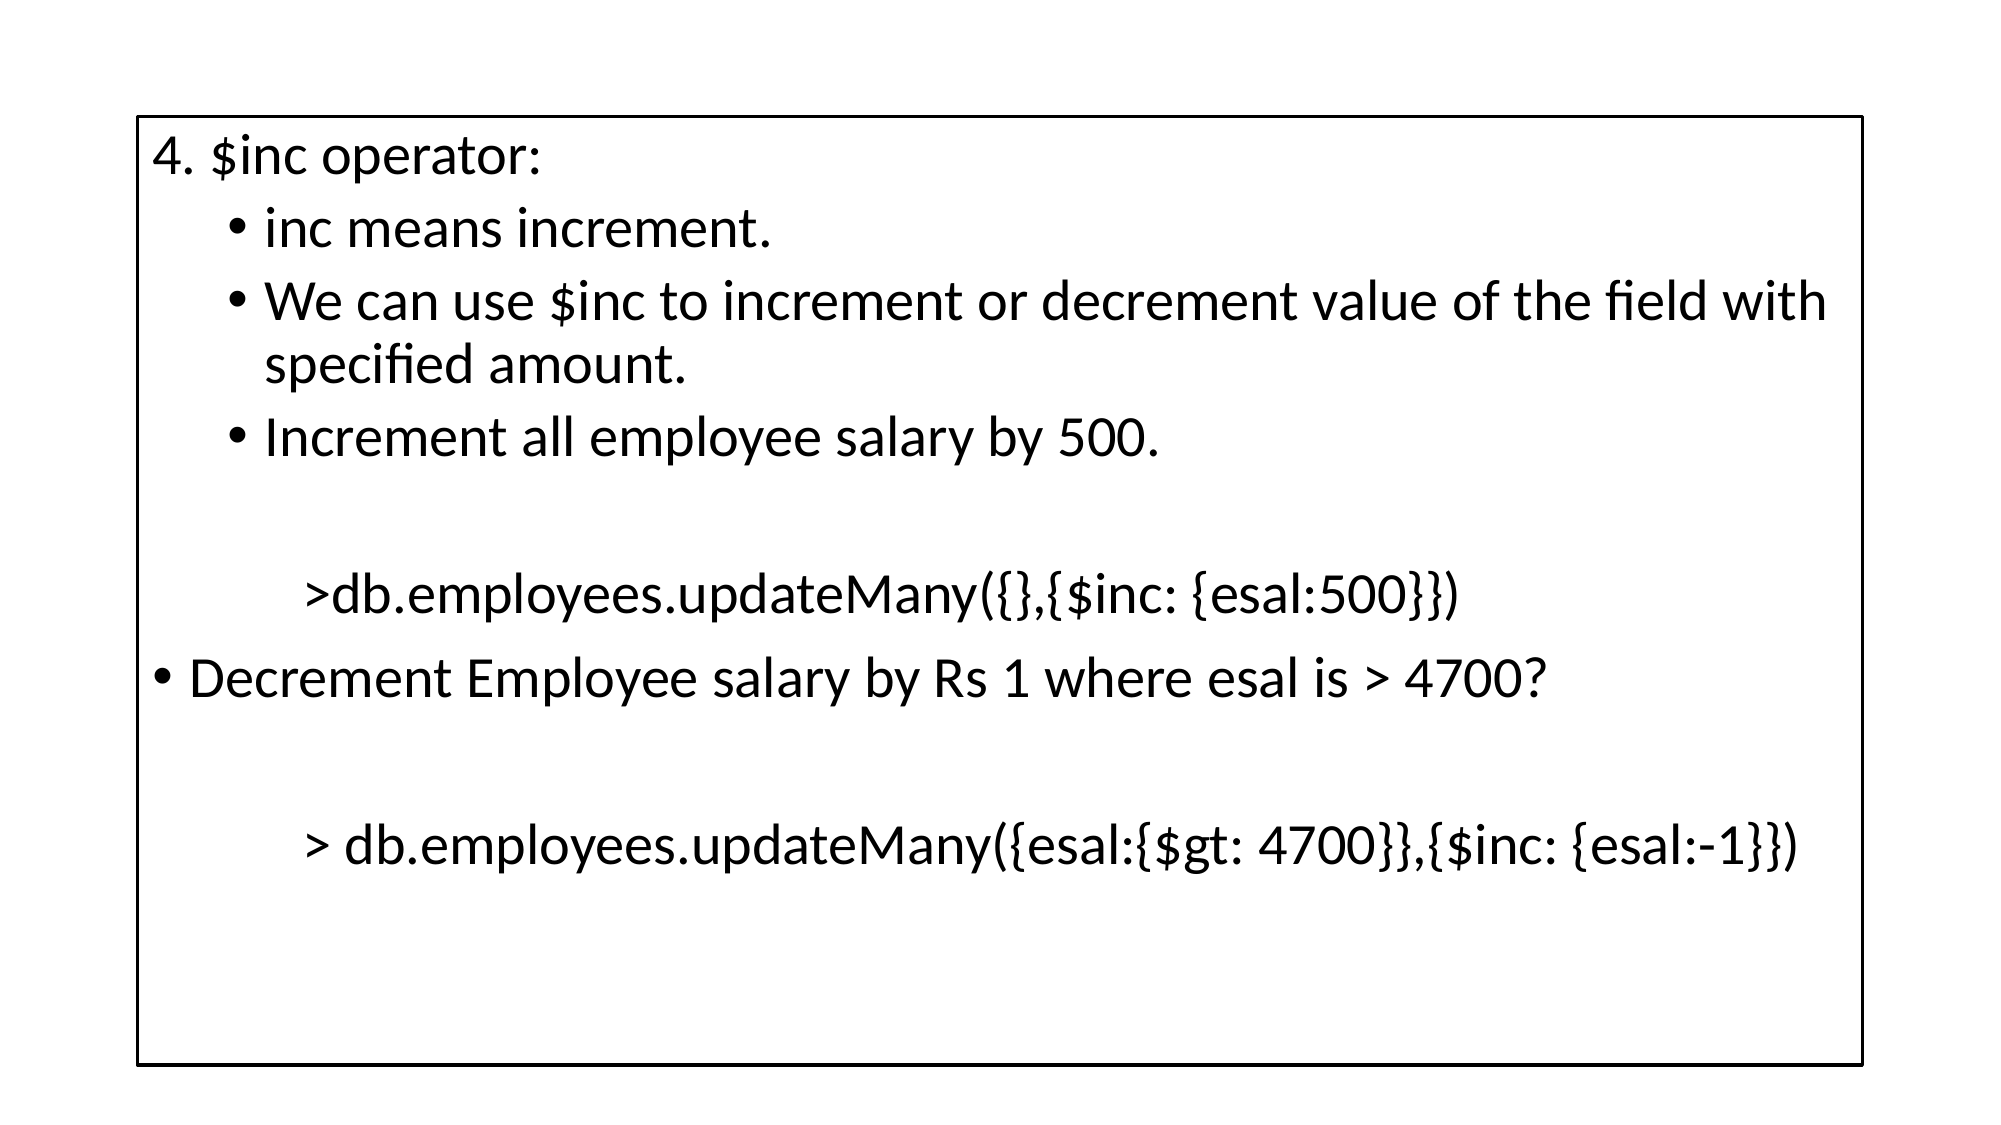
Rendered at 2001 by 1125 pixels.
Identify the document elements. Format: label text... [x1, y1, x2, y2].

list 4. $inc operator: inc means increment. We can use $inc to increment or decrement value of the field with specified amount. Increment all employee salary by 500. >db.employees.updateMany({},{$inc: {esal:500}}) Decrement Employee salary by Rs 1 where esal is > 4700? > db.employees.updateMany({esal:{$gt: 4700}},{$inc: {esal:-1}}) [137, 116, 1863, 1066]
